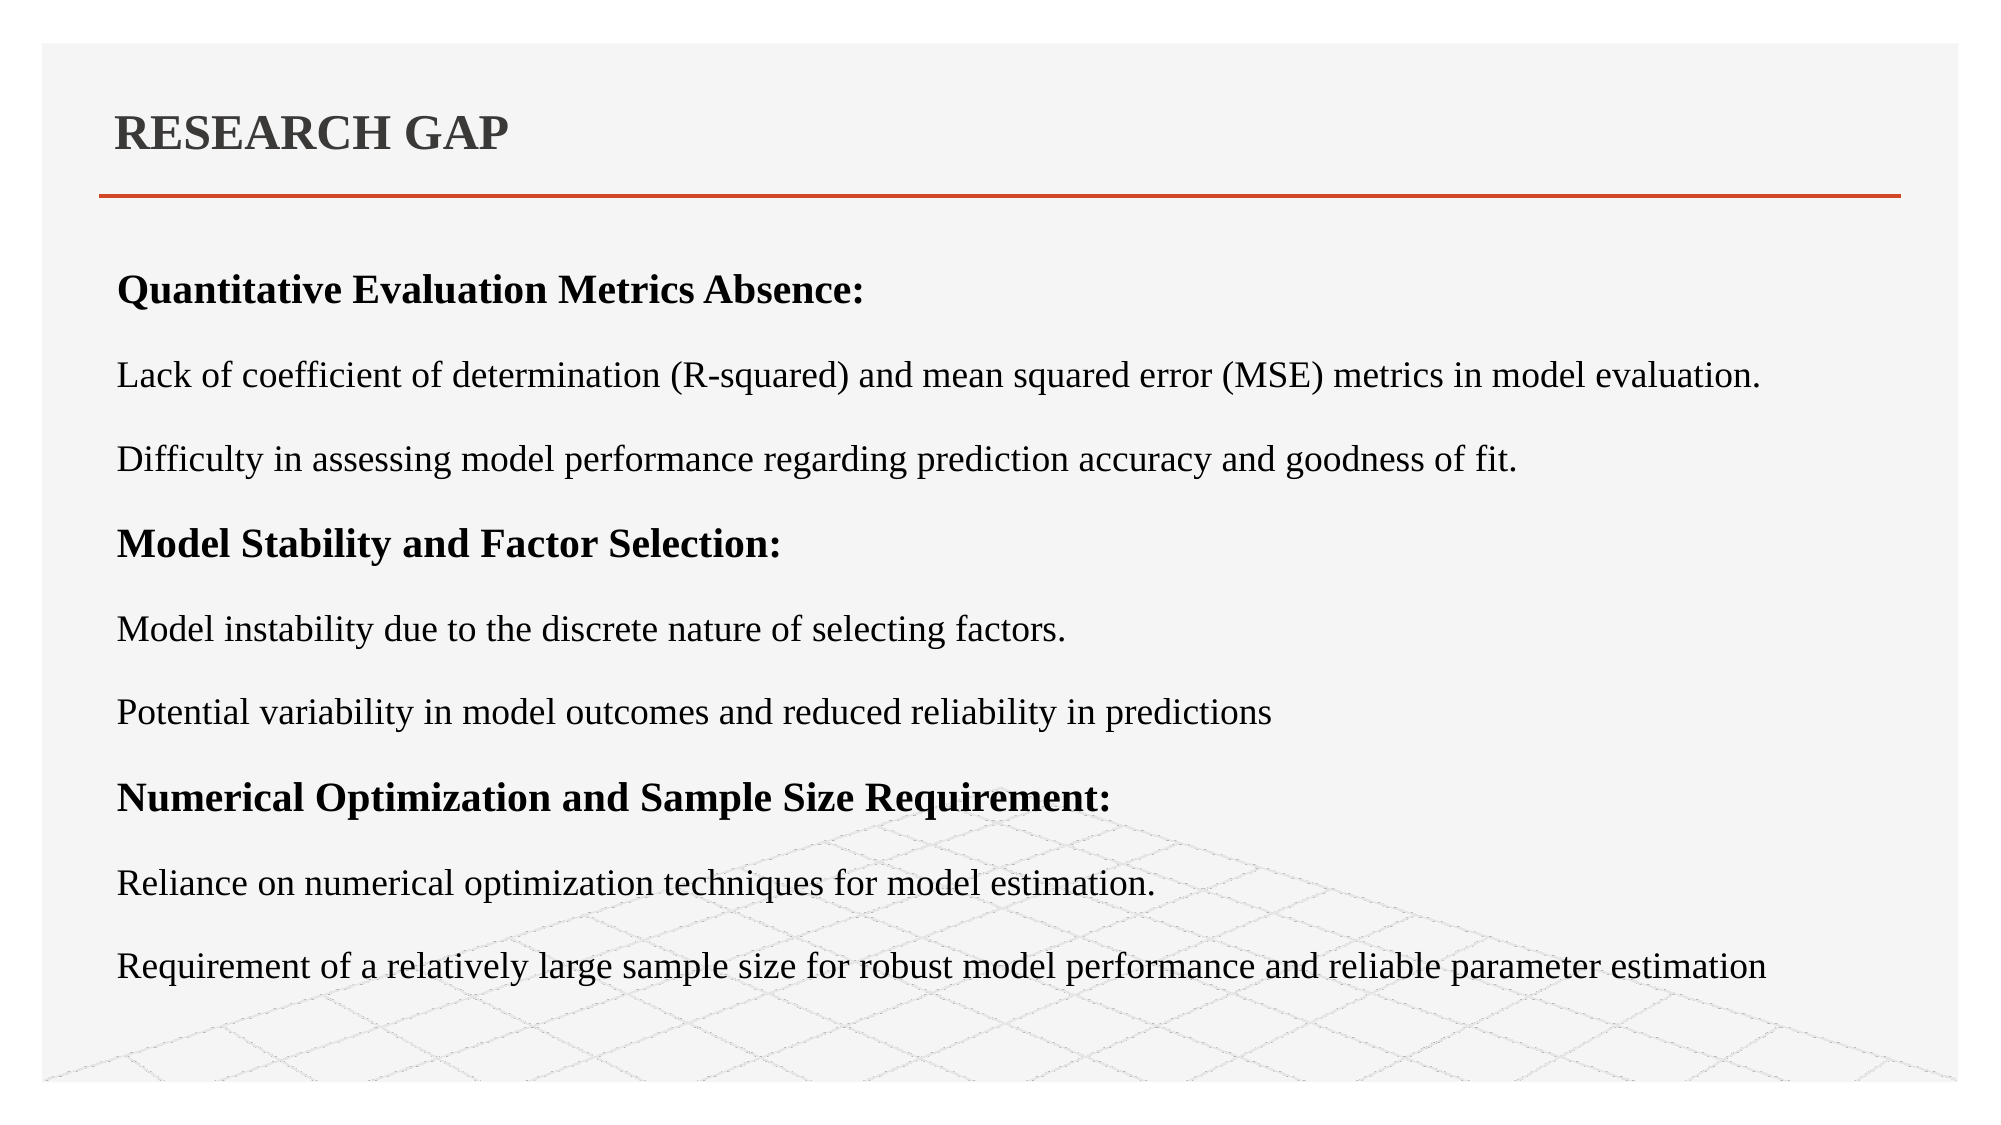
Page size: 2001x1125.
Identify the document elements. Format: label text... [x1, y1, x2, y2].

title RESEARCH GAP [99, 73, 1901, 197]
picture [44, 787, 1956, 1081]
list Quantitative Evaluation Metrics Absence: Lack of coefficient of determination (R-squared) and mean squared error (MSE) metrics in model evaluation. Difficulty in assessing model performance regarding prediction accuracy and goodness of fit. Model Stability and Factor Selection: Model instability due to the discrete nature of selecting factors. Potential variability in model outcomes and reduced reliability in predictions Numerical Optimization and Sample Size Requirement: Reliance on numerical optimization techniques for model estimation. Requirement of a relatively large sample size for robust model performance and reliable parameter estimation [99, 263, 1901, 1014]
